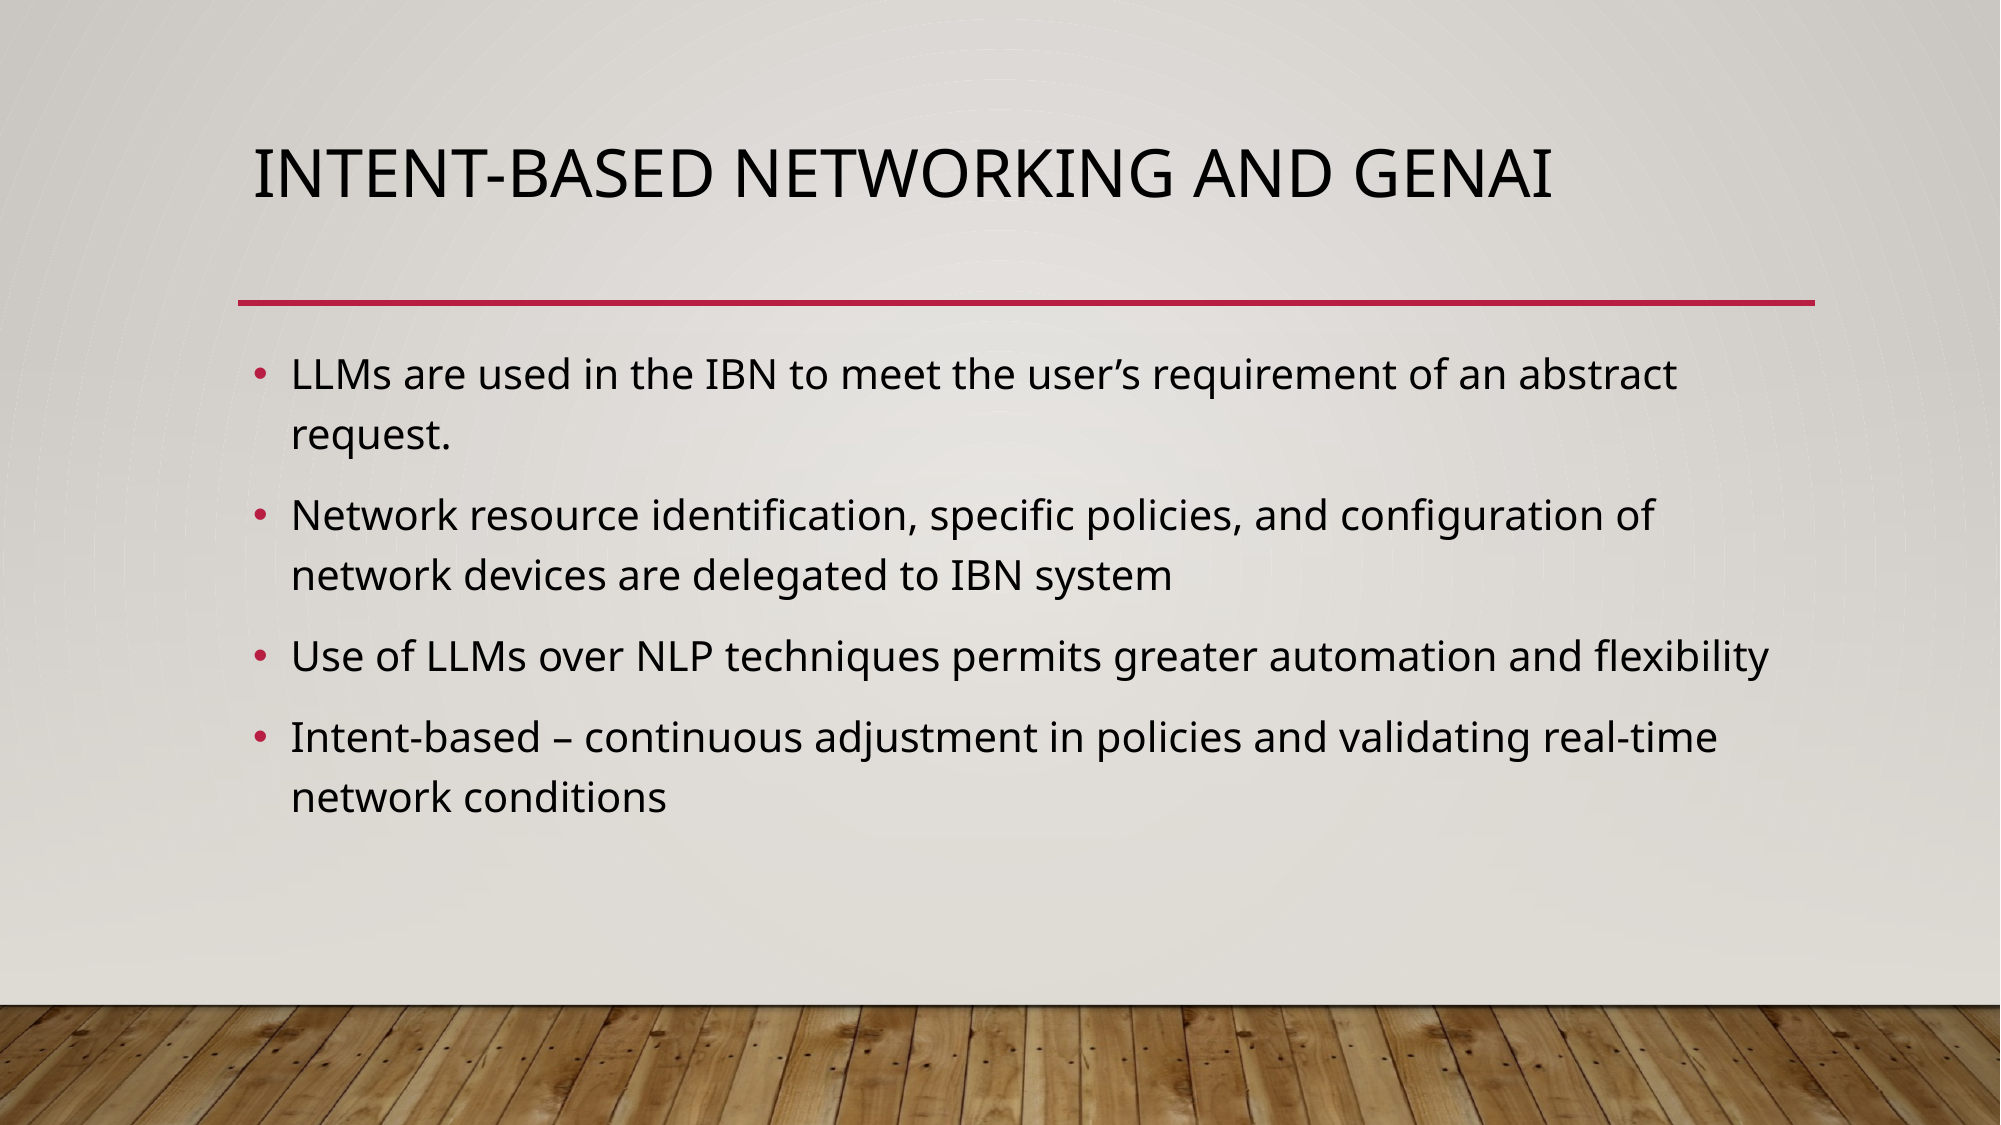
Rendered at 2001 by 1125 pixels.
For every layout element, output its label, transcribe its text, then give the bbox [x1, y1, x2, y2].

title Intent-based networking and genai [238, 131, 1814, 305]
picture [0, 1005, 2000, 1125]
list LLMs are used in the IBN to meet the user’s requirement of an abstract request. Network resource identification, specific policies, and configuration of network devices are delegated to IBN system Use of LLMs over NLP techniques permits greater automation and flexibility Intent-based – continuous adjustment in policies and validating real-time network conditions [238, 330, 1814, 897]
